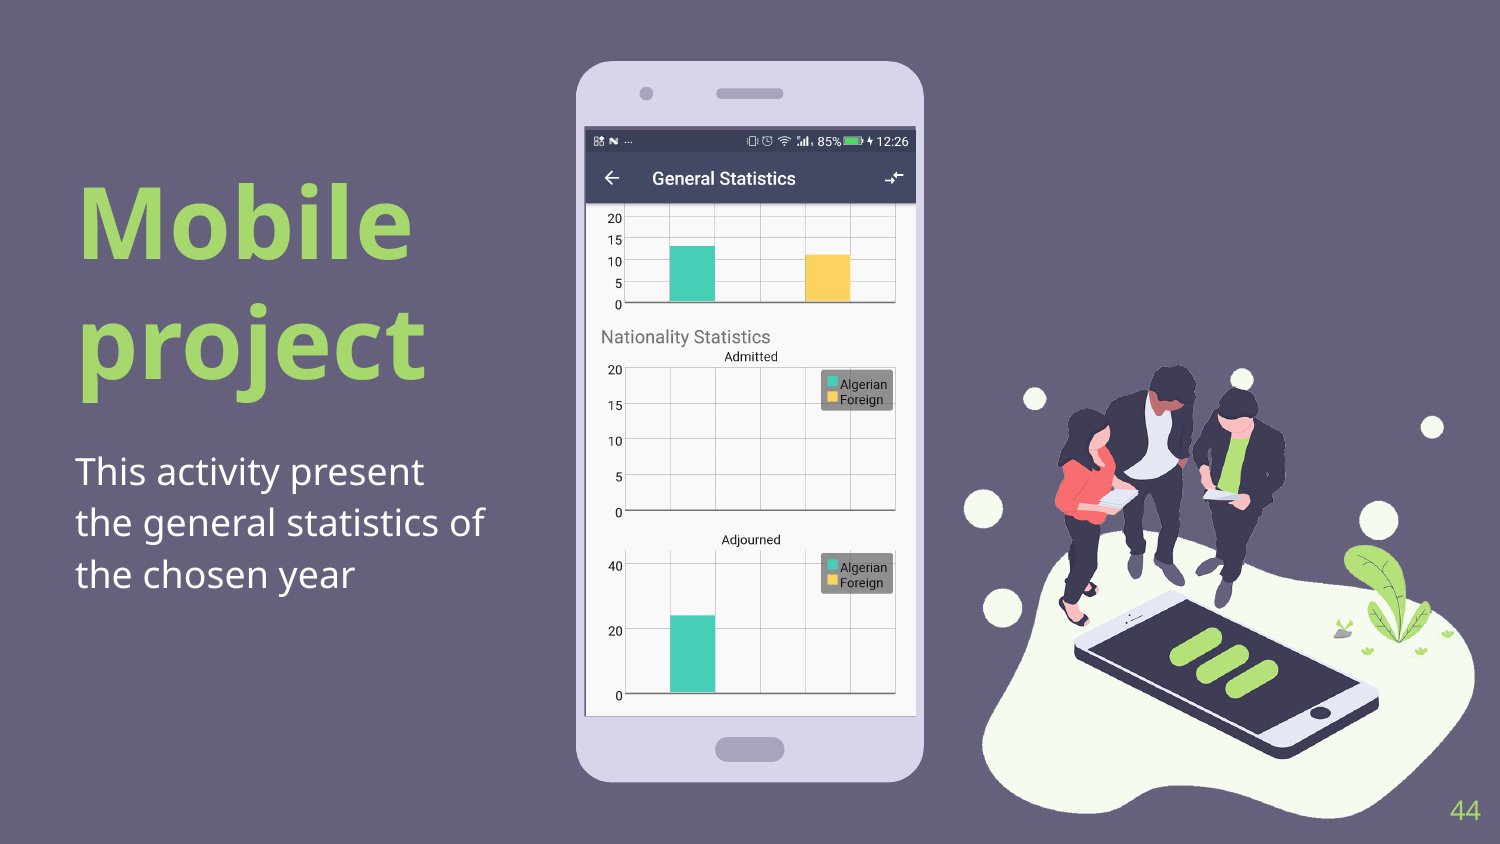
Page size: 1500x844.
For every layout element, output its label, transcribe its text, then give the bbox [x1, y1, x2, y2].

slide_number 44 [1391, 779, 1482, 844]
title Mobile project [75, 258, 492, 400]
list This activity present the general statistics of the chosen year [75, 440, 492, 685]
picture [963, 365, 1475, 819]
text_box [575, 60, 925, 783]
picture [585, 130, 916, 716]
